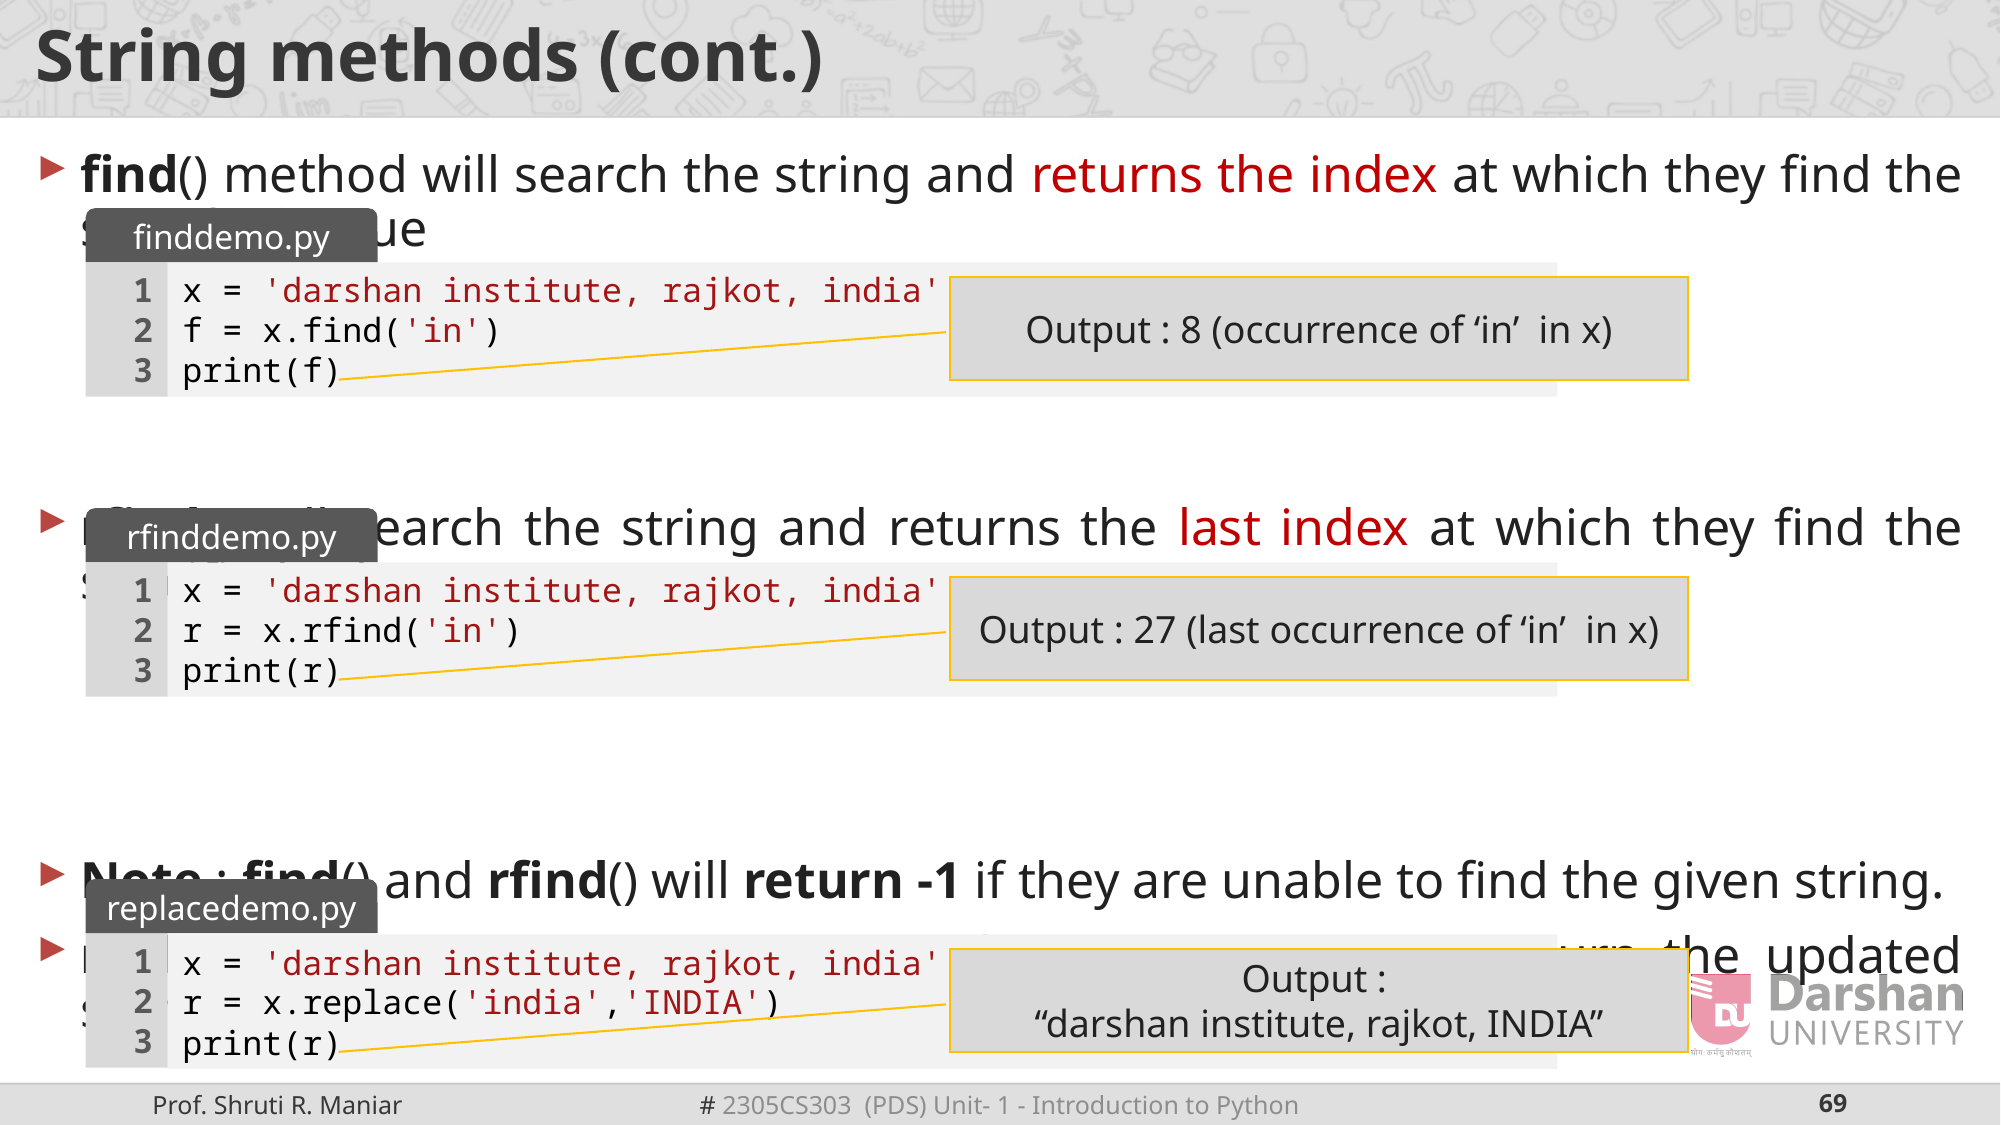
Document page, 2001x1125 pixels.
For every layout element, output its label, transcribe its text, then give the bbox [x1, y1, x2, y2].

text_box Output : 27 (last occurrence of ‘in’ in x) [949, 576, 1689, 681]
list find() method will search the string and returns the index at which they find the specified value rfind() will search the string and returns the last index at which they find the specified value Note : find() and rfind() will return -1 if they are unable to find the given string. replace() will replace str1 with str2 from our string and return the updated string [21, 141, 1979, 851]
text_box Output : “darshan institute, rajkot, INDIA” [949, 948, 1689, 1053]
text_box 1 2 3 [85, 935, 168, 1068]
text_box x = 'darshan institute, rajkot, india' r = x.replace('india','INDIA') print(r) [167, 934, 1558, 1069]
text_box x = 'darshan institute, rajkot, india' f = x.find('in') print(f) [168, 262, 1558, 397]
text_box Output : “darshan institute, rajkot, INDIA” [338, 1003, 947, 1053]
text_box 1 2 3 [85, 264, 168, 397]
text_box Syntax [1691, 974, 1963, 1057]
text_box x = 'darshan institute, rajkot, india' r = x.rfind('in') print(r) [168, 562, 1558, 697]
text_box finddemo.py [84, 207, 379, 264]
text_box 1 2 3 [85, 564, 168, 697]
text_box Output : 8 (occurrence of ‘in’ in x) [338, 331, 947, 381]
text_box Output : 27 (last occurrence of ‘in’ in x) [338, 631, 947, 681]
title String methods (cont.) [0, 0, 2000, 117]
text_box Output : 8 (occurrence of ‘in’ in x) [949, 276, 1689, 381]
text_box replacedemo.py [84, 878, 379, 935]
text_box rfinddemo.py [84, 507, 379, 564]
